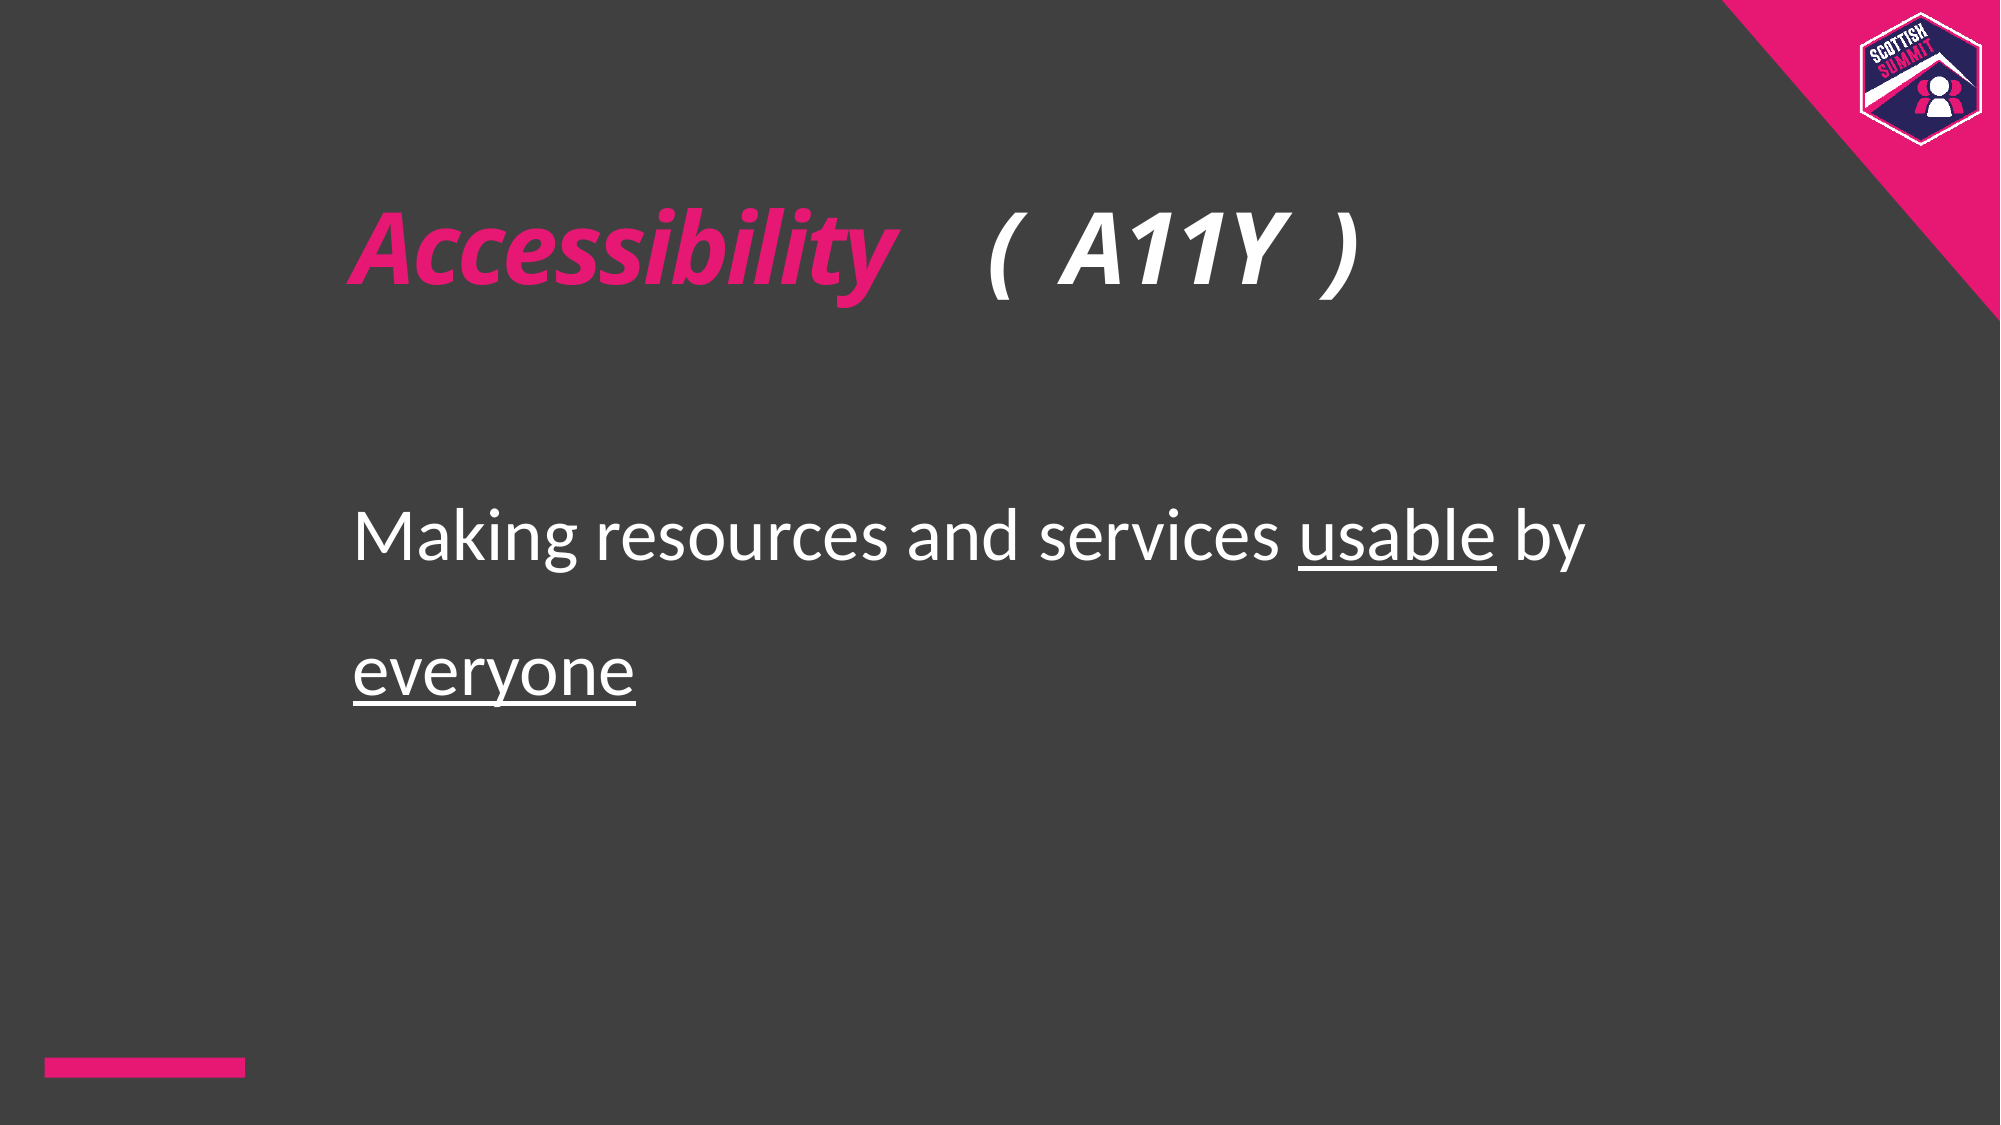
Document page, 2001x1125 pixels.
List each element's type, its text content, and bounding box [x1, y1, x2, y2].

text_box [44, 1057, 246, 1078]
text_box [1720, 0, 2000, 323]
text_box Making resources and services usable by everyone [337, 433, 1890, 719]
text_box Accessibility ( A11Y ) [337, 176, 1537, 312]
picture [1842, 1, 1999, 158]
